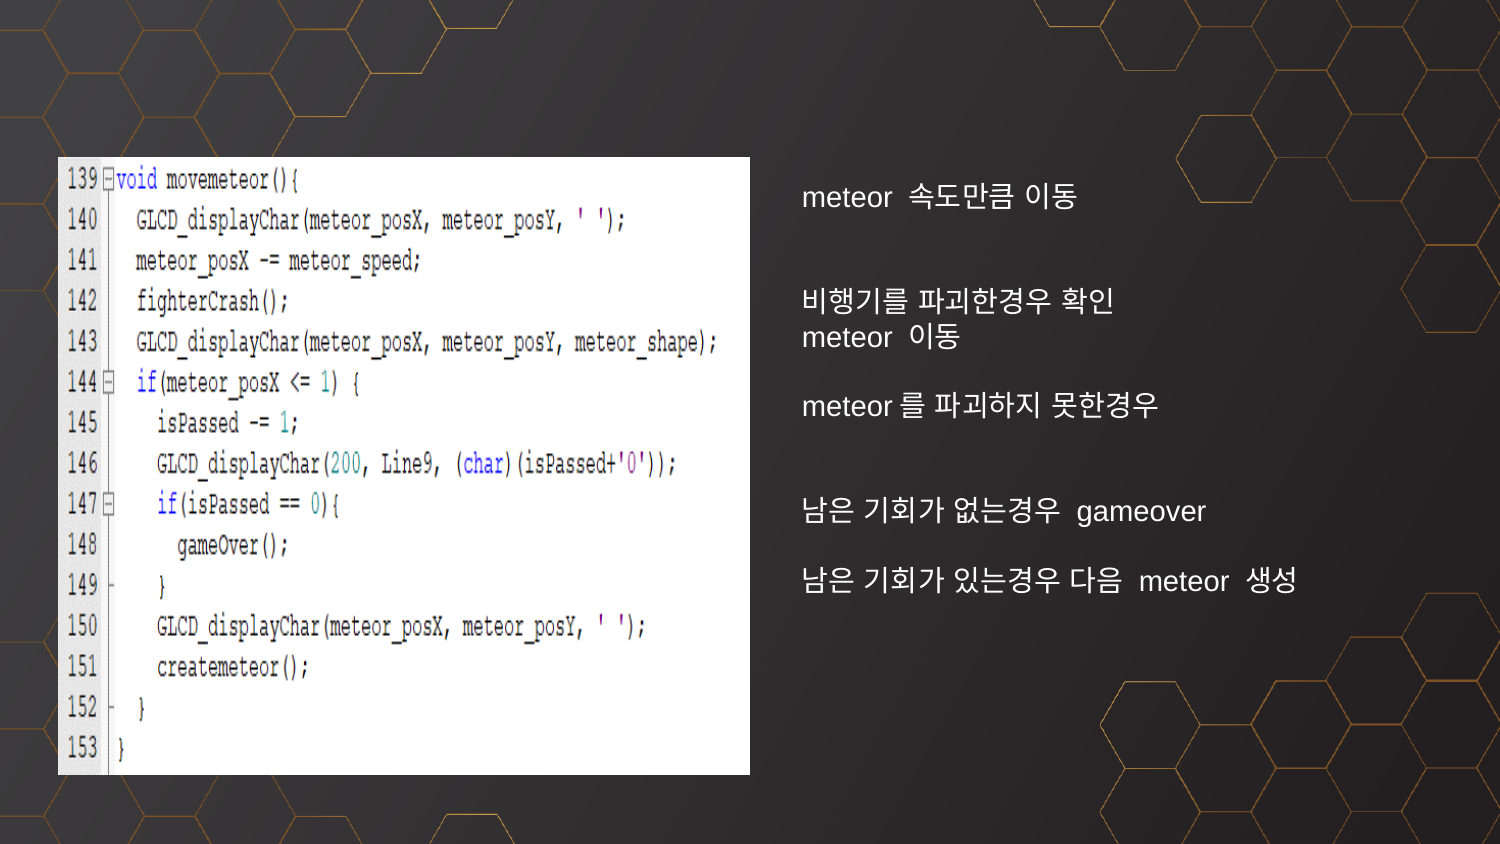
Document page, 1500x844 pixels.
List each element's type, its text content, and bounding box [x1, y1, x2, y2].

picture [0, 0, 1500, 844]
text_box meteor 속도만큼 이동 비행기를 파괴한경우 확인 meteor 이동 meteor를 파괴하지 못한경우 남은 기회가 없는경우 gameover 남은 기회가 있는경우 다음 meteor 생성 [787, 135, 1430, 640]
